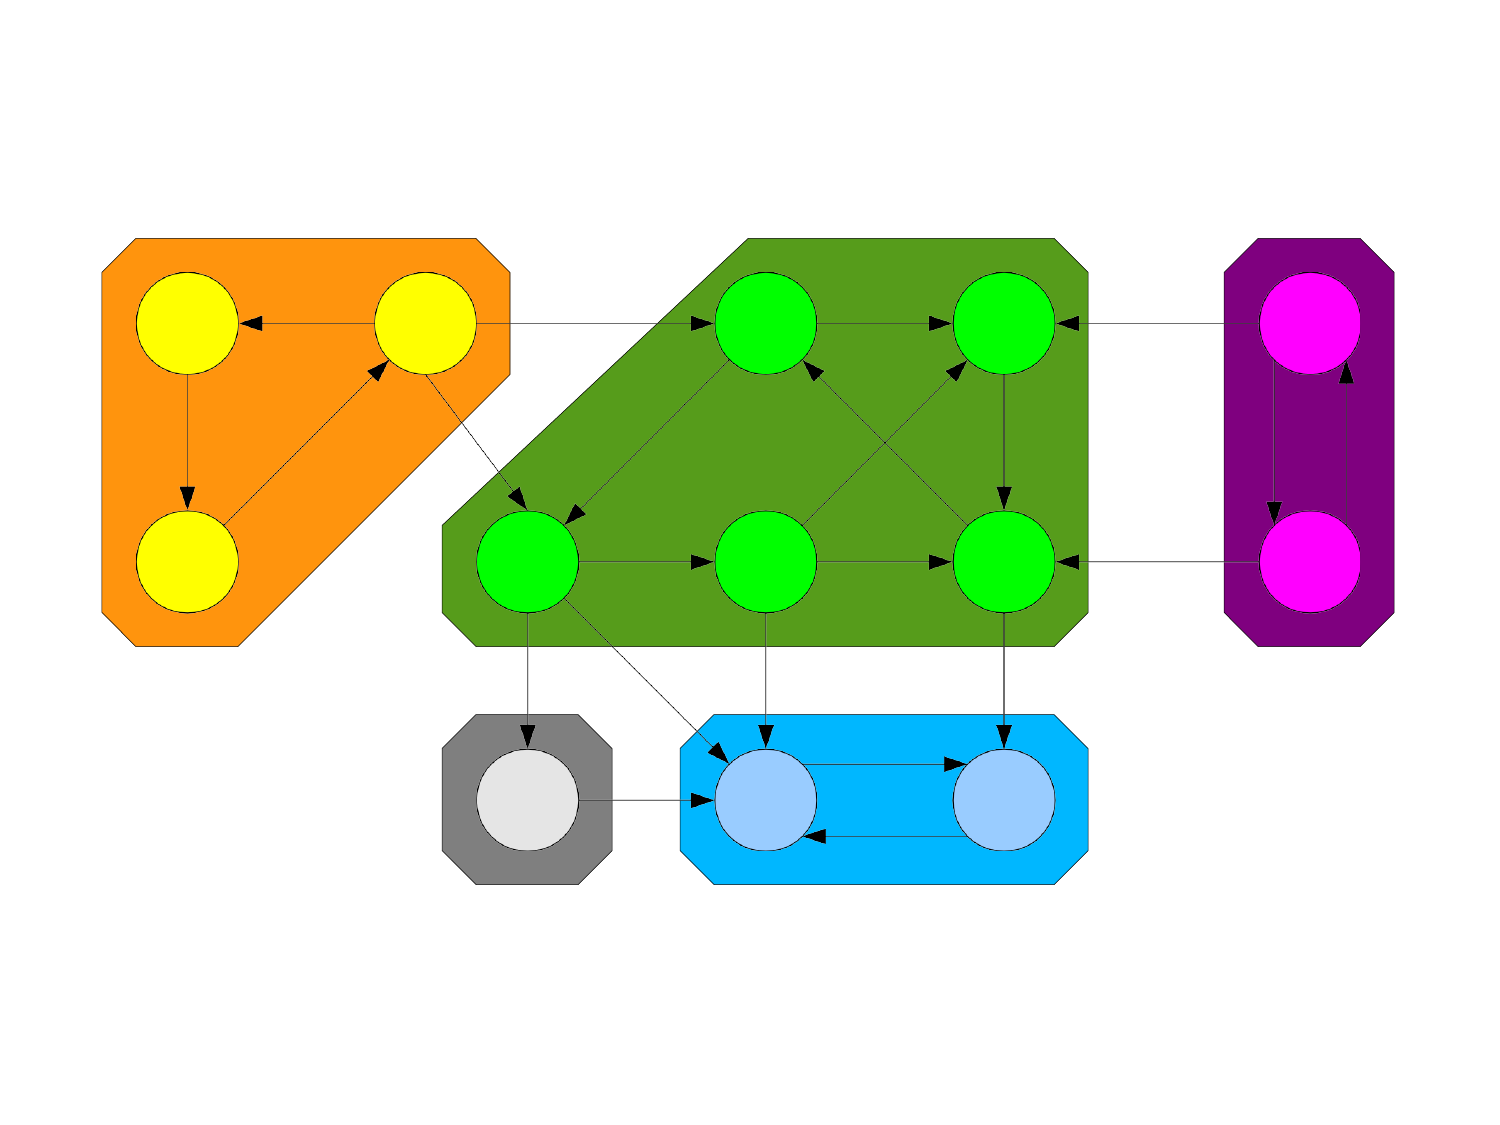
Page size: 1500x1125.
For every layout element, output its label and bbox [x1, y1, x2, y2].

text_box [101, 238, 1395, 885]
